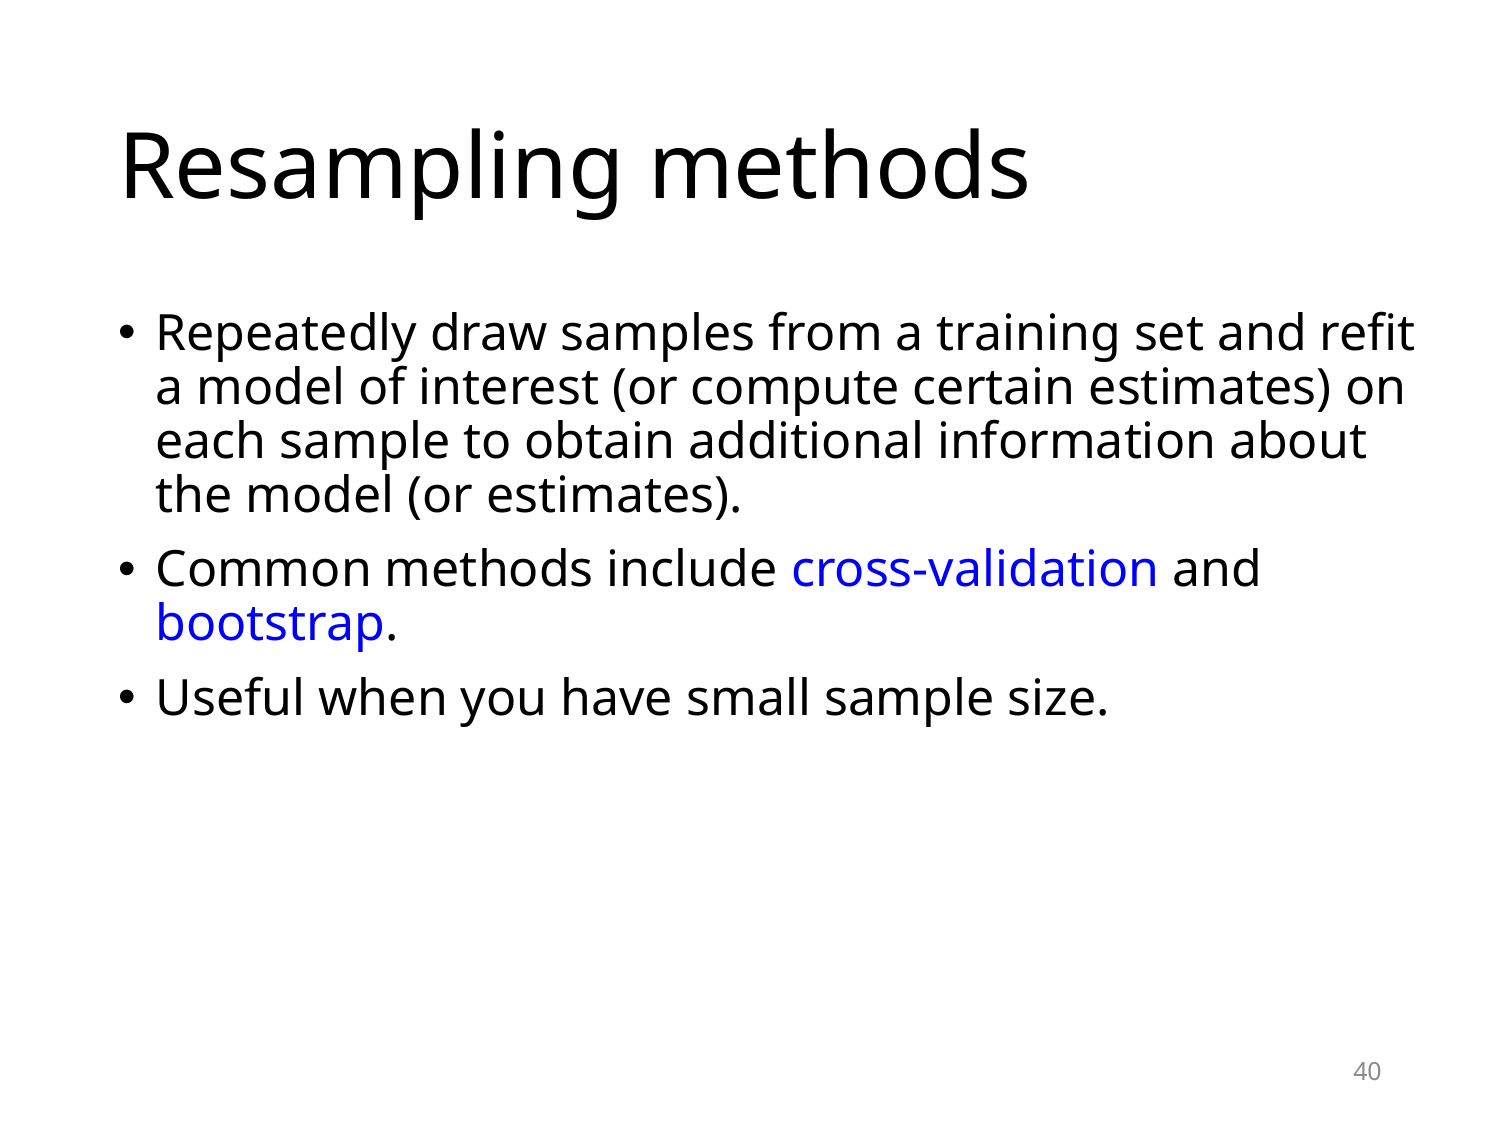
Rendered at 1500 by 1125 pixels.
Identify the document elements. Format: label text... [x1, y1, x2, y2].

slide_number 40 [1059, 1042, 1397, 1103]
list Repeatedly draw samples from a training set and refit a model of interest (or compute certain estimates) on each sample to obtain additional information about the model (or estimates). Common methods include cross-validation and bootstrap. Useful when you have small sample size. [103, 299, 1455, 1014]
title Resampling methods [103, 59, 1397, 278]
